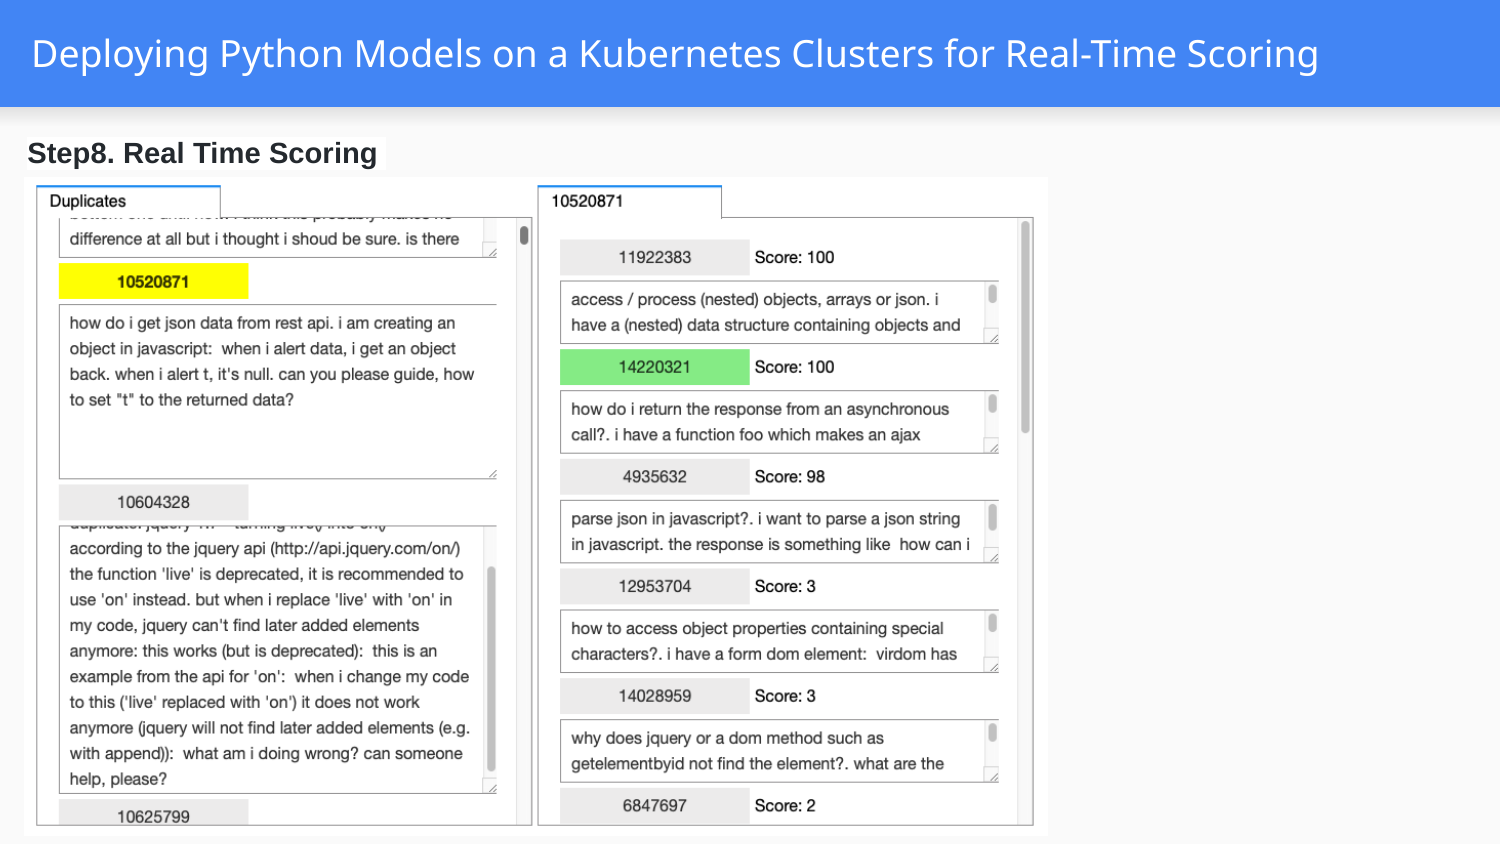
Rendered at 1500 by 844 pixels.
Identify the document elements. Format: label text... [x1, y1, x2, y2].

text_box Step8. Real Time Scoring [12, 122, 1205, 183]
picture [24, 177, 1048, 836]
title Deploying Python Models on a Kubernetes Clusters for Real-Time Scoring [16, 2, 1464, 102]
